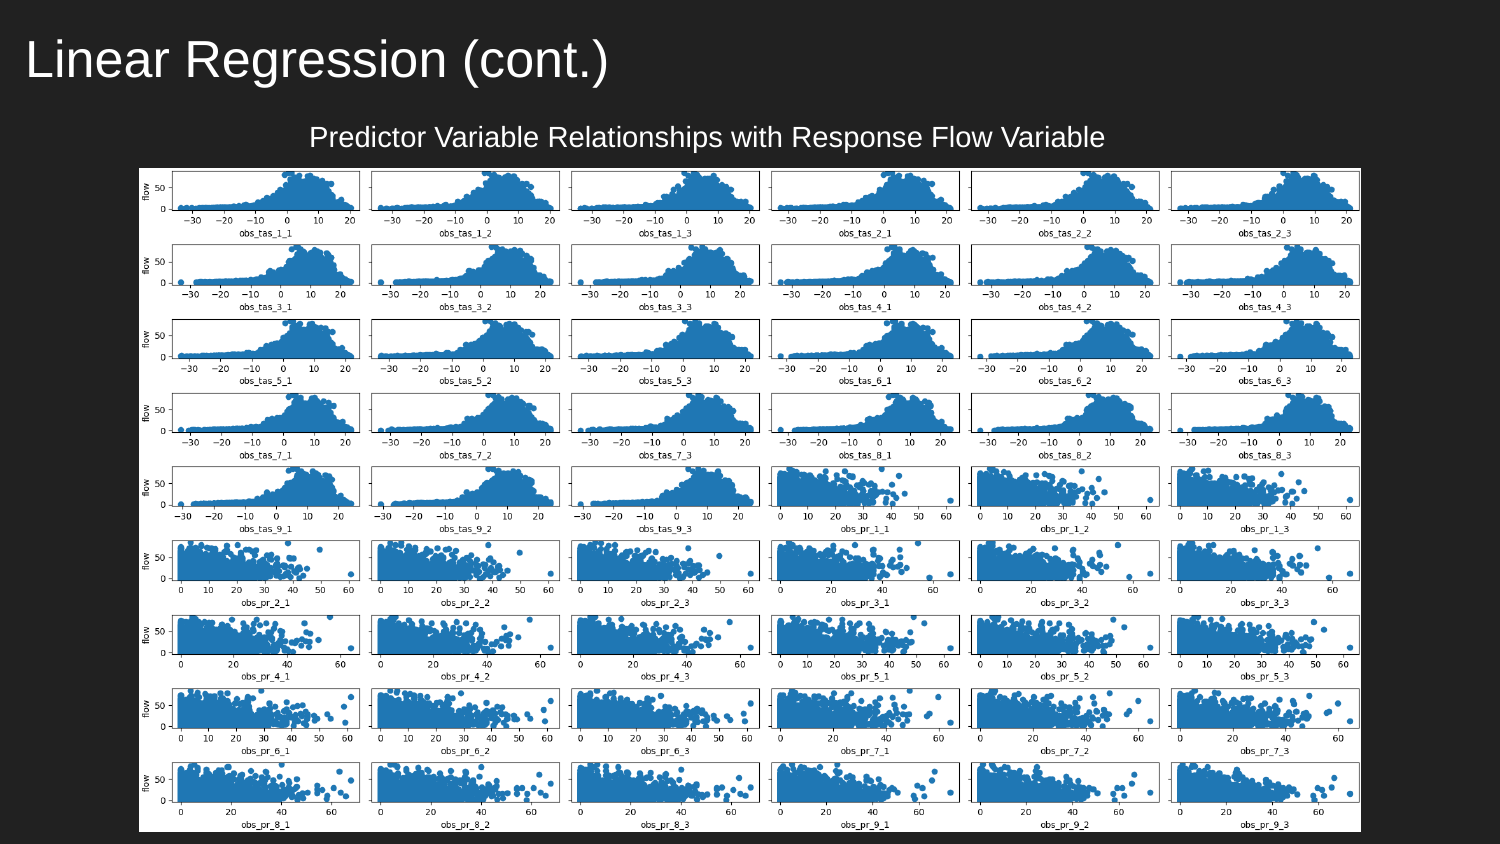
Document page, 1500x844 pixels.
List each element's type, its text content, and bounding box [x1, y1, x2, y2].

text_box Linear Regression (cont.) [10, 10, 1039, 103]
picture [139, 167, 1361, 832]
text_box Predictor Variable Relationships with Response Flow Variable [294, 103, 1206, 166]
